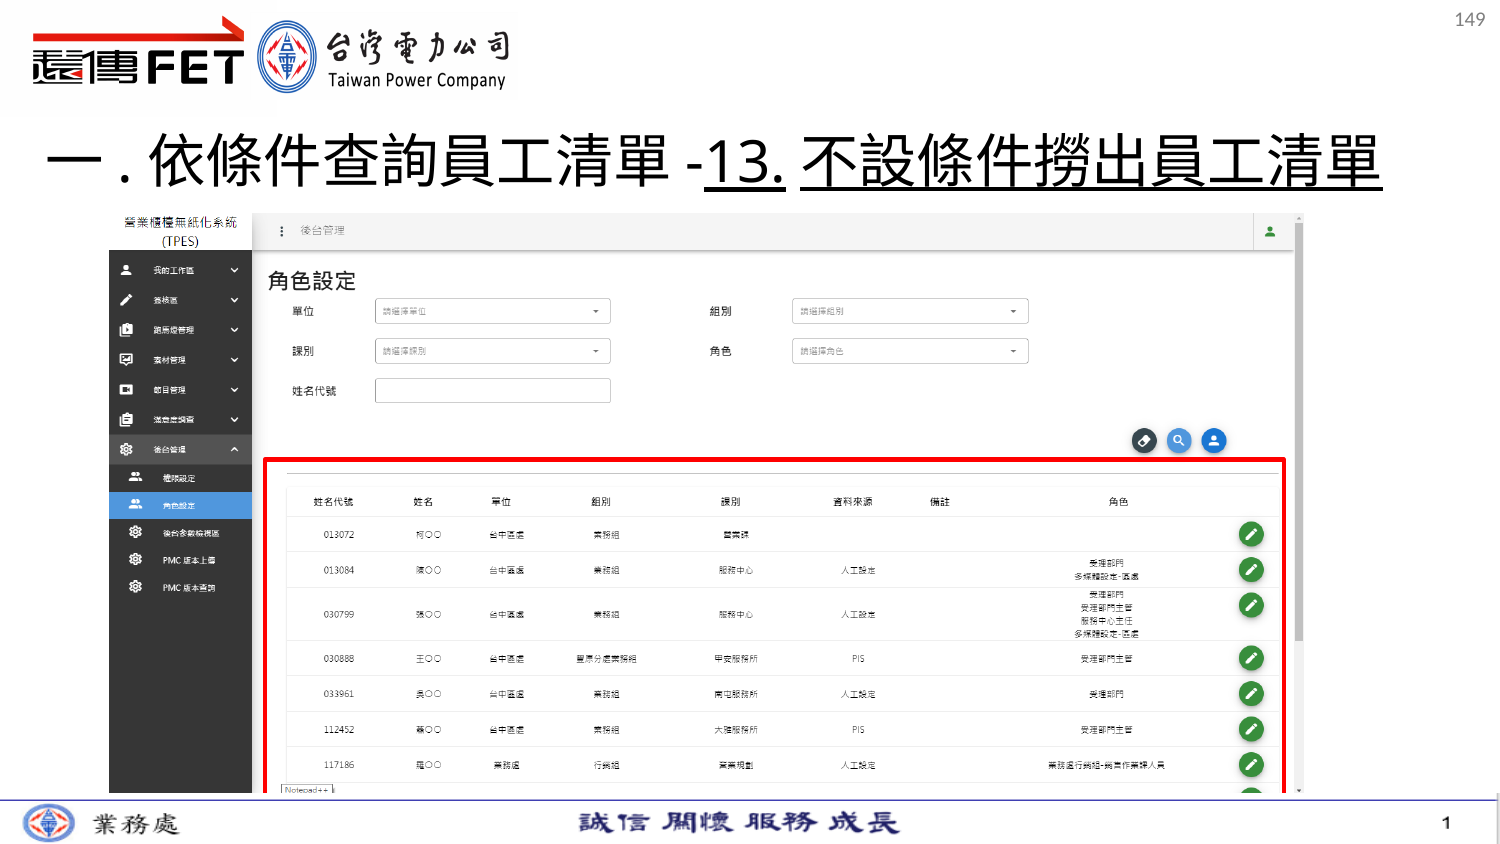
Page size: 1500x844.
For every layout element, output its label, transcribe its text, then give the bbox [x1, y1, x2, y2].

picture [0, 213, 1500, 844]
picture [0, 0, 519, 117]
text_box 一.依條件查詢員工清單-13.不設條件撈出員工清單 [30, 117, 1428, 217]
